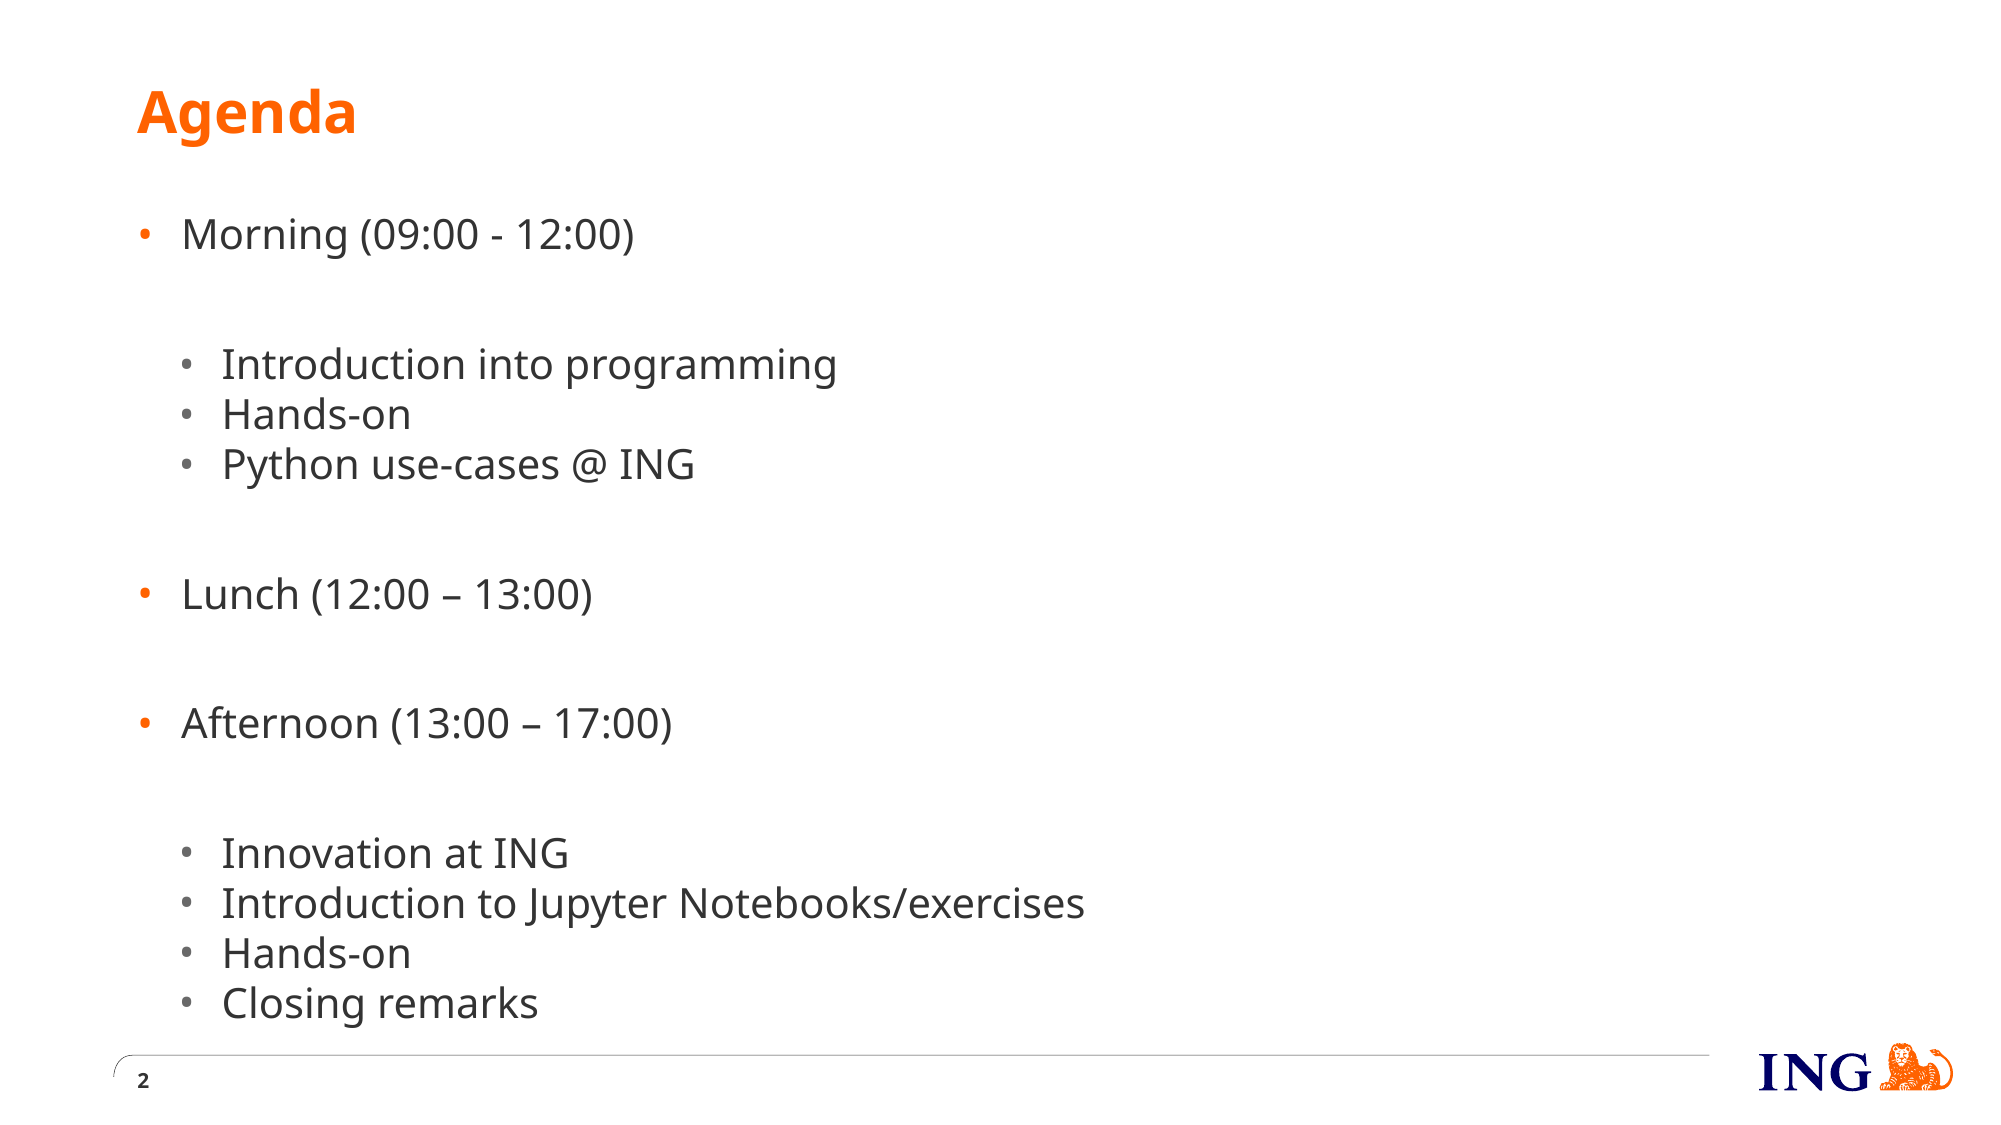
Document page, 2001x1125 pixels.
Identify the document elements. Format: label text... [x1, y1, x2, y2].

title Agenda [137, 46, 1860, 187]
slide_number 2 [137, 1065, 219, 1097]
list Morning (09:00 - 12:00) Introduction into programming Hands-on Python use-cases @ ING Lunch (12:00 – 13:00) Afternoon (13:00 – 17:00) Innovation at ING Introduction to Jupyter Notebooks/exercises Hands-on Closing remarks [137, 208, 1860, 1025]
